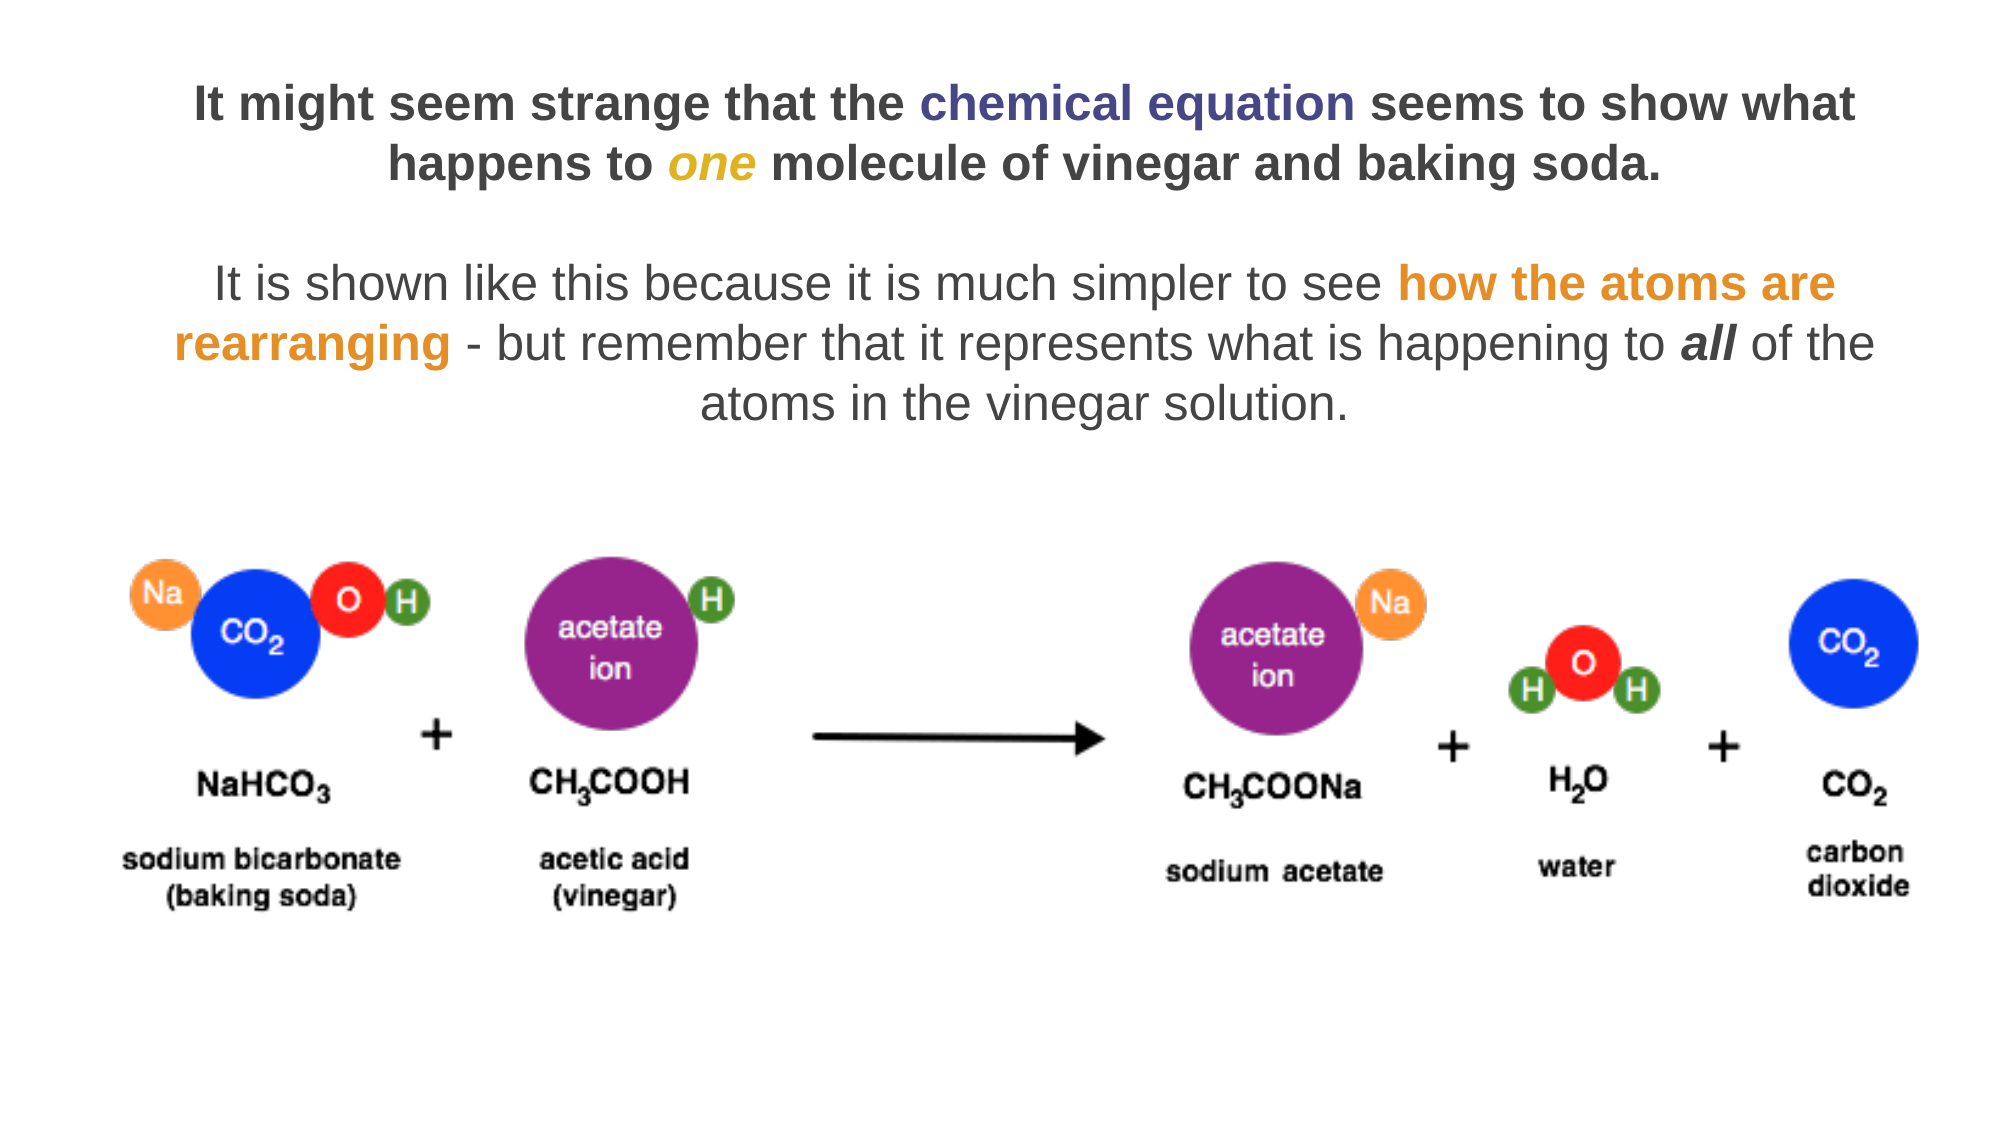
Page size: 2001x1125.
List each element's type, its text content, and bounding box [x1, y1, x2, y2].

picture [75, 514, 1975, 948]
text_box It might seem strange that the chemical equation seems to show what happens to one molecule of vinegar and baking soda. It is shown like this because it is much simpler to see how the atoms are rearranging - but remember that it represents what is happening to all of the atoms in the vinegar solution. [87, 62, 1963, 438]
